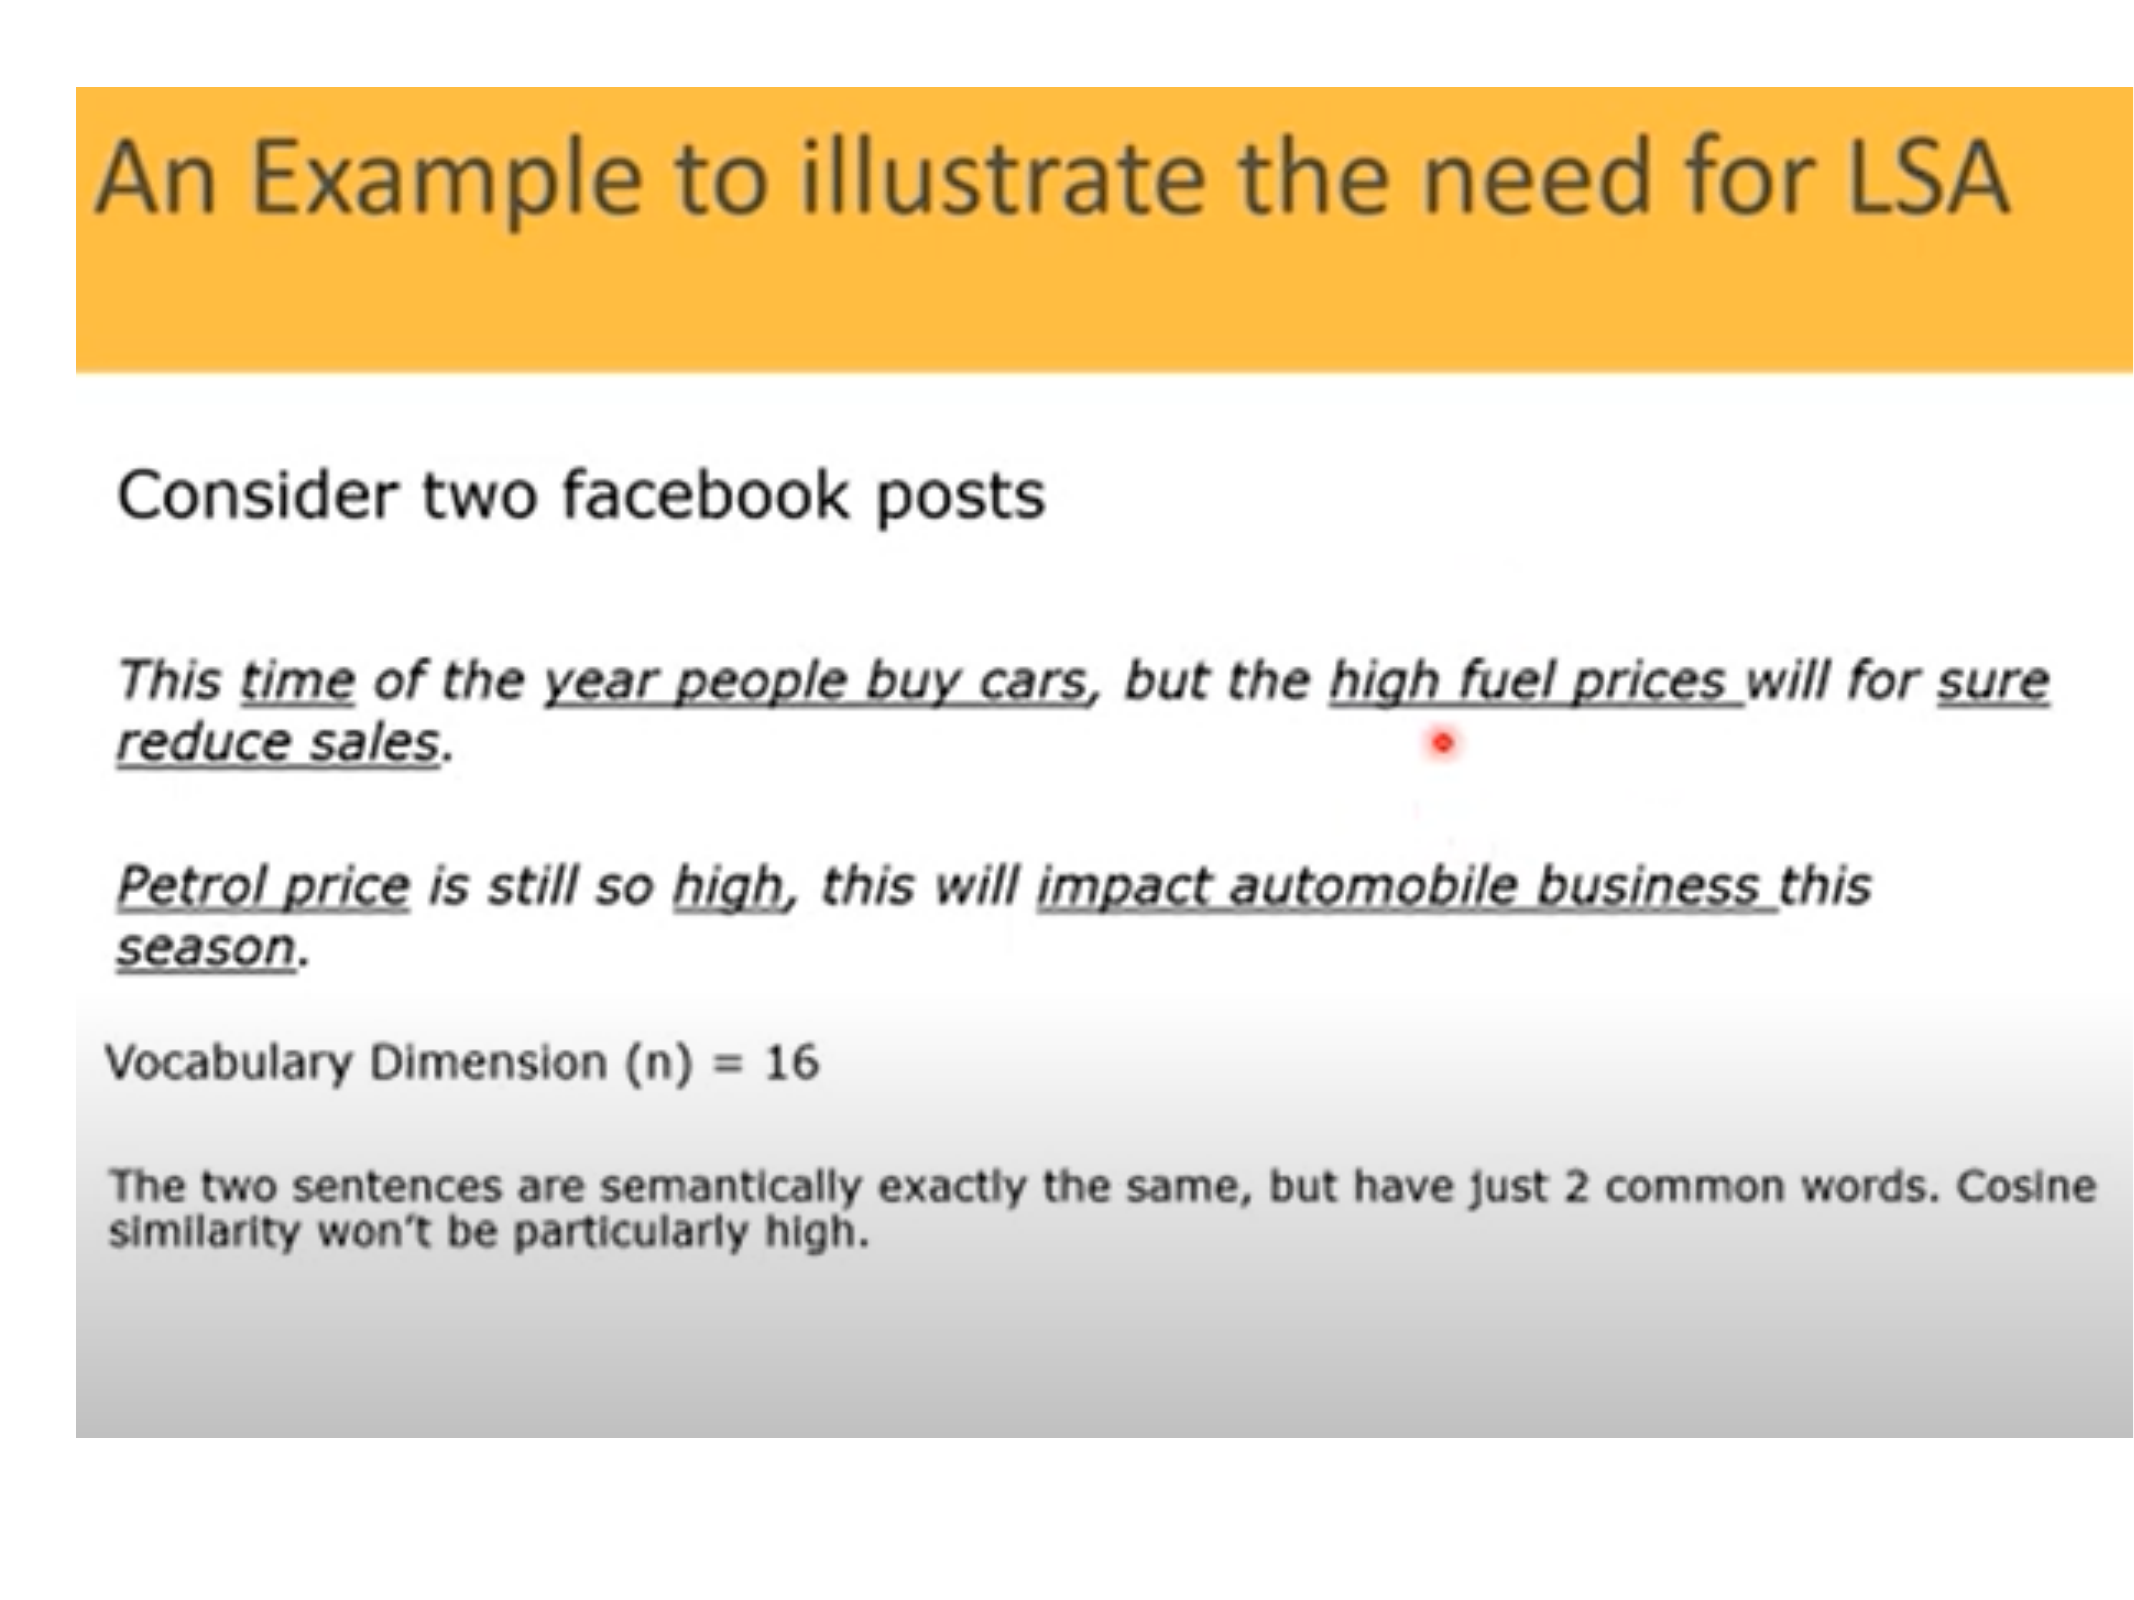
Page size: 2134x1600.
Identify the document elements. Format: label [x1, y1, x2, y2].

picture [75, 87, 2134, 1438]
